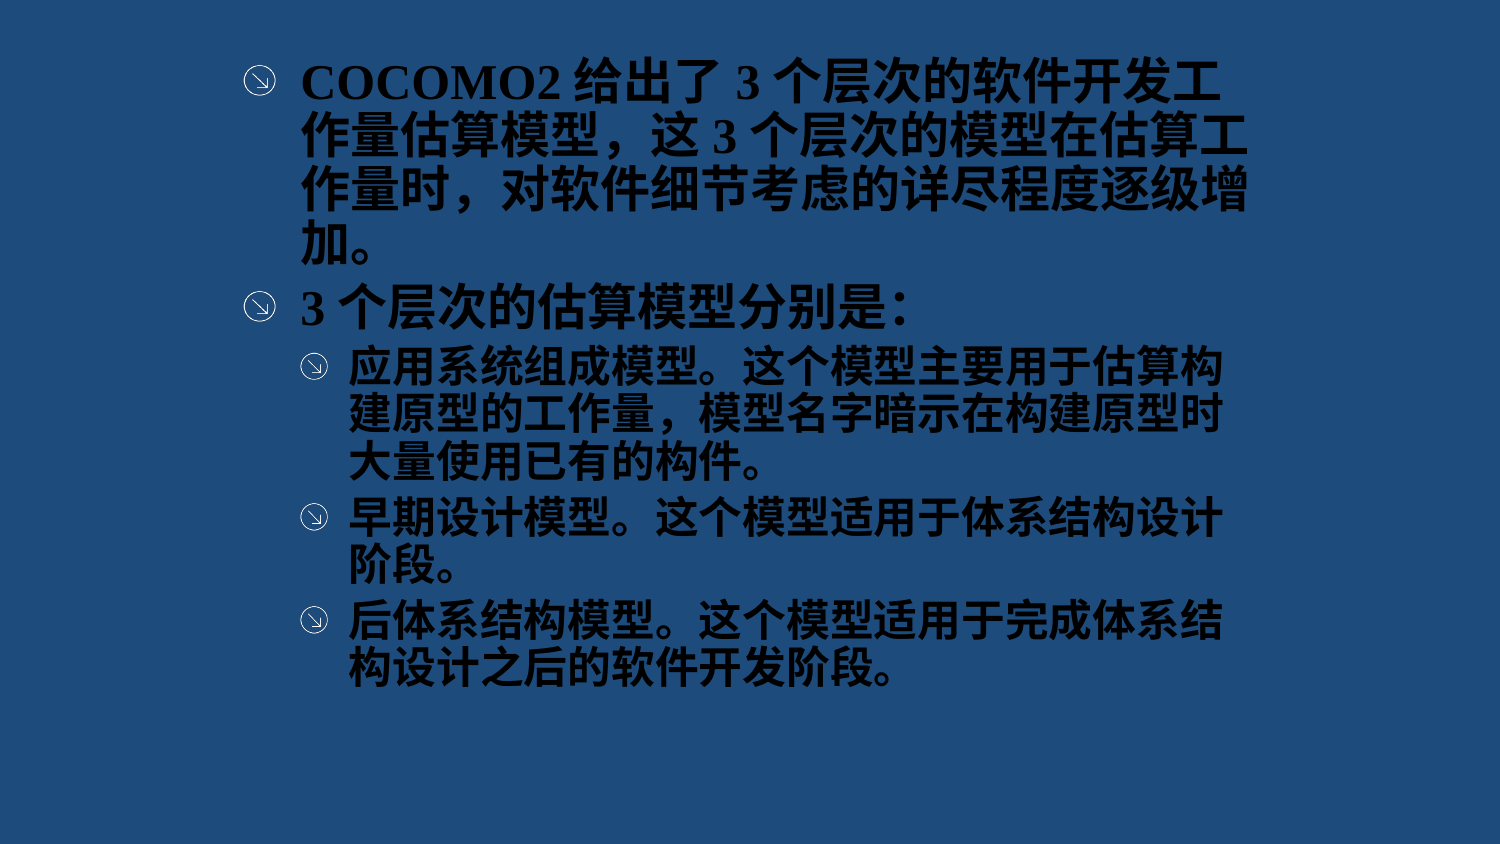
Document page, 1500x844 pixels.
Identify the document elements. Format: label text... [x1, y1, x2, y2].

picture [300, 352, 328, 380]
picture [243, 290, 276, 322]
picture [300, 502, 328, 531]
picture [243, 64, 276, 96]
list COCOMO2给出了3个层次的软件开发工作量估算模型，这3个层次的模型在估算工作量时，对软件细节考虑的详尽程度逐级增加。 3个层次的估算模型分别是： 应用系统组成模型。这个模型主要用于估算构建原型的工作量，模型名字暗示在构建原型时大量使用已有的构件。 早期设计模型。这个模型适用于体系结构设计阶段。 后体系结构模型。这个模型适用于完成体系结构设计之后的软件开发阶段。 [243, 56, 1257, 653]
picture [300, 605, 328, 634]
